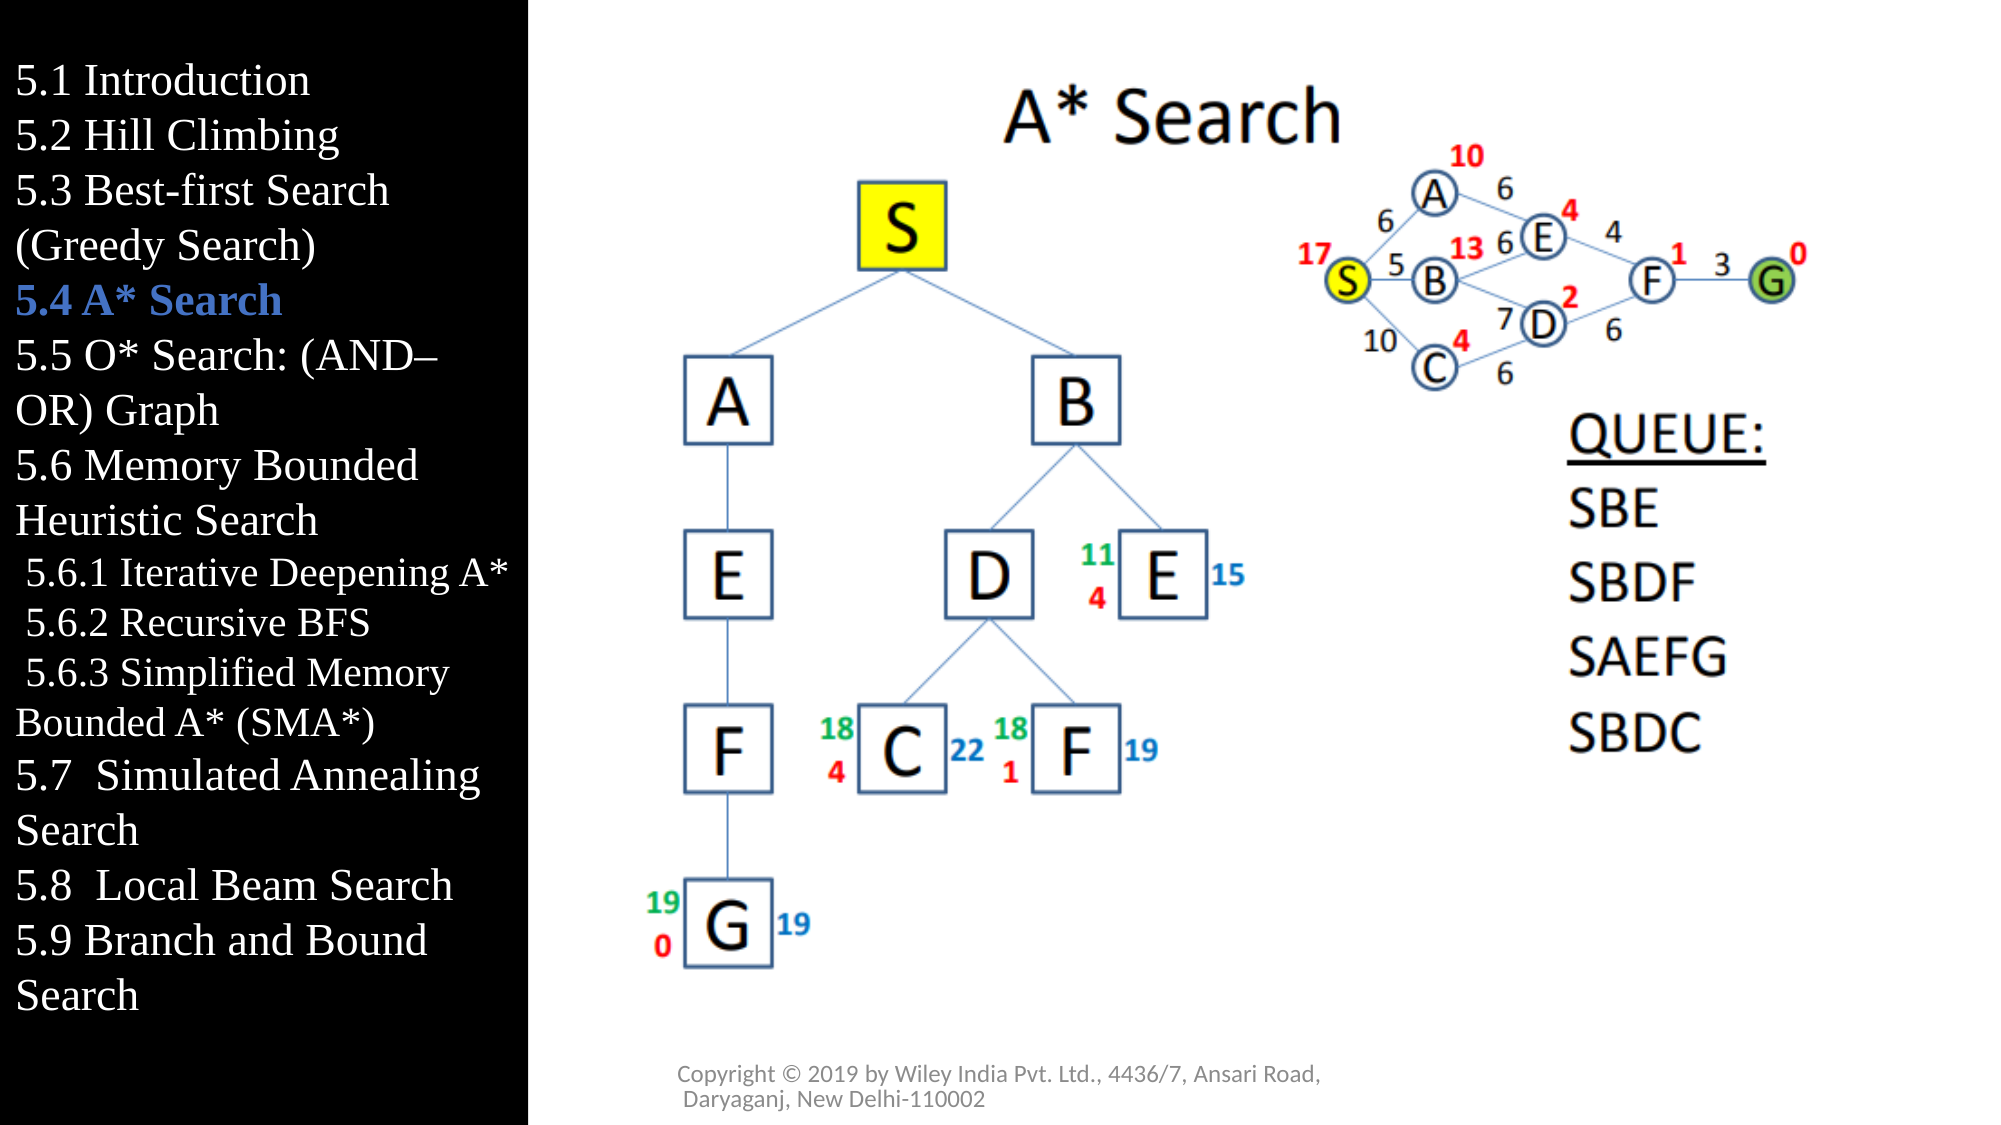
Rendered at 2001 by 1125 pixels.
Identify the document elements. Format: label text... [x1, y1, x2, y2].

text_box 5.1 Introduction 5.2 Hill Climbing 5.3 Best-first Search (Greedy Search) 5.4 A* Search 5.5 O* Search: (AND–OR) Graph 5.6 Memory Bounded Heuristic Search 5.6.1 Iterative Deepening A* 5.6.2 Recursive BFS 5.6.3 Simplified Memory Bounded A* (SMA*) 5.7 Simulated Annealing Search 5.8 Local Beam Search 5.9 Branch and Bound Search [0, 0, 529, 1125]
picture [575, 40, 1868, 986]
footer Copyright © 2019 by Wiley India Pvt. Ltd., 4436/7, Ansari Road, Daryaganj, New Delhi-110002 [662, 1042, 1338, 1103]
